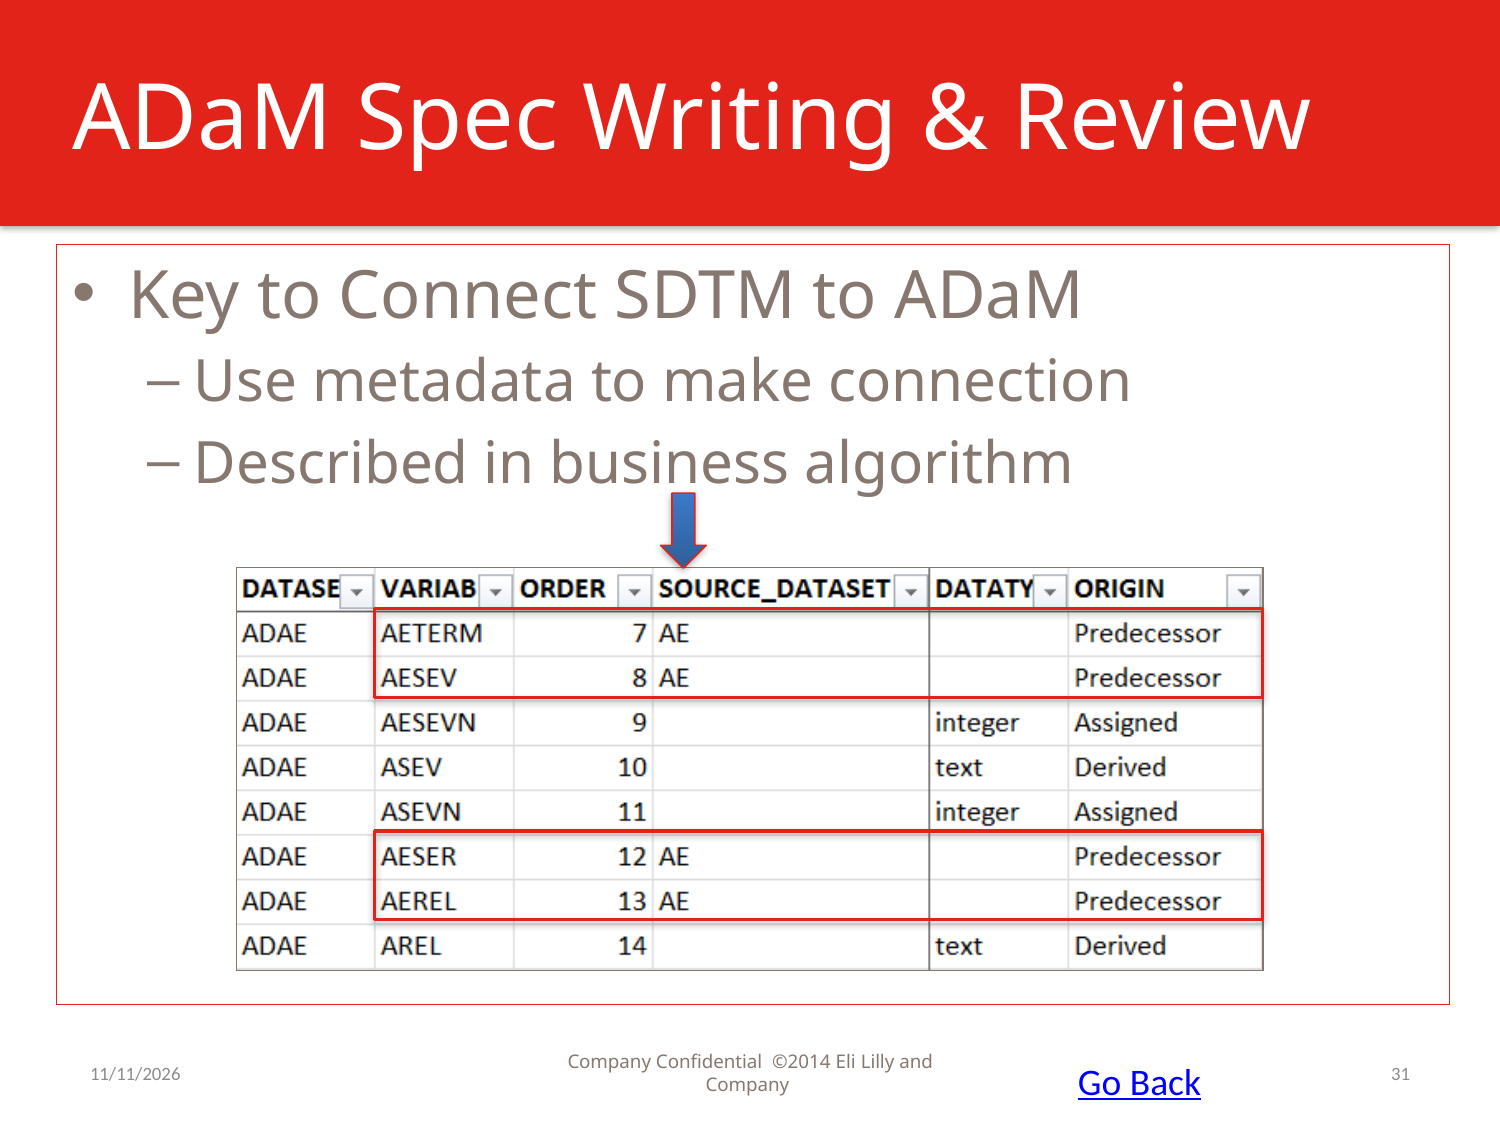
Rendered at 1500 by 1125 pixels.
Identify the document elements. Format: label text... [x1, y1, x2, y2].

slide_number 31 [1074, 1042, 1425, 1103]
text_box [237, 492, 1263, 971]
footer Company Confidential ©2014 Eli Lilly and Company [512, 1042, 988, 1103]
title ADaM Spec Writing & Review [56, 19, 1450, 207]
list Key to Connect SDTM to ADaM Use metadata to make connection Described in business algorithm [56, 244, 1450, 1005]
text_box Go Back [1063, 1050, 1227, 1111]
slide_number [75, 1042, 425, 1103]
